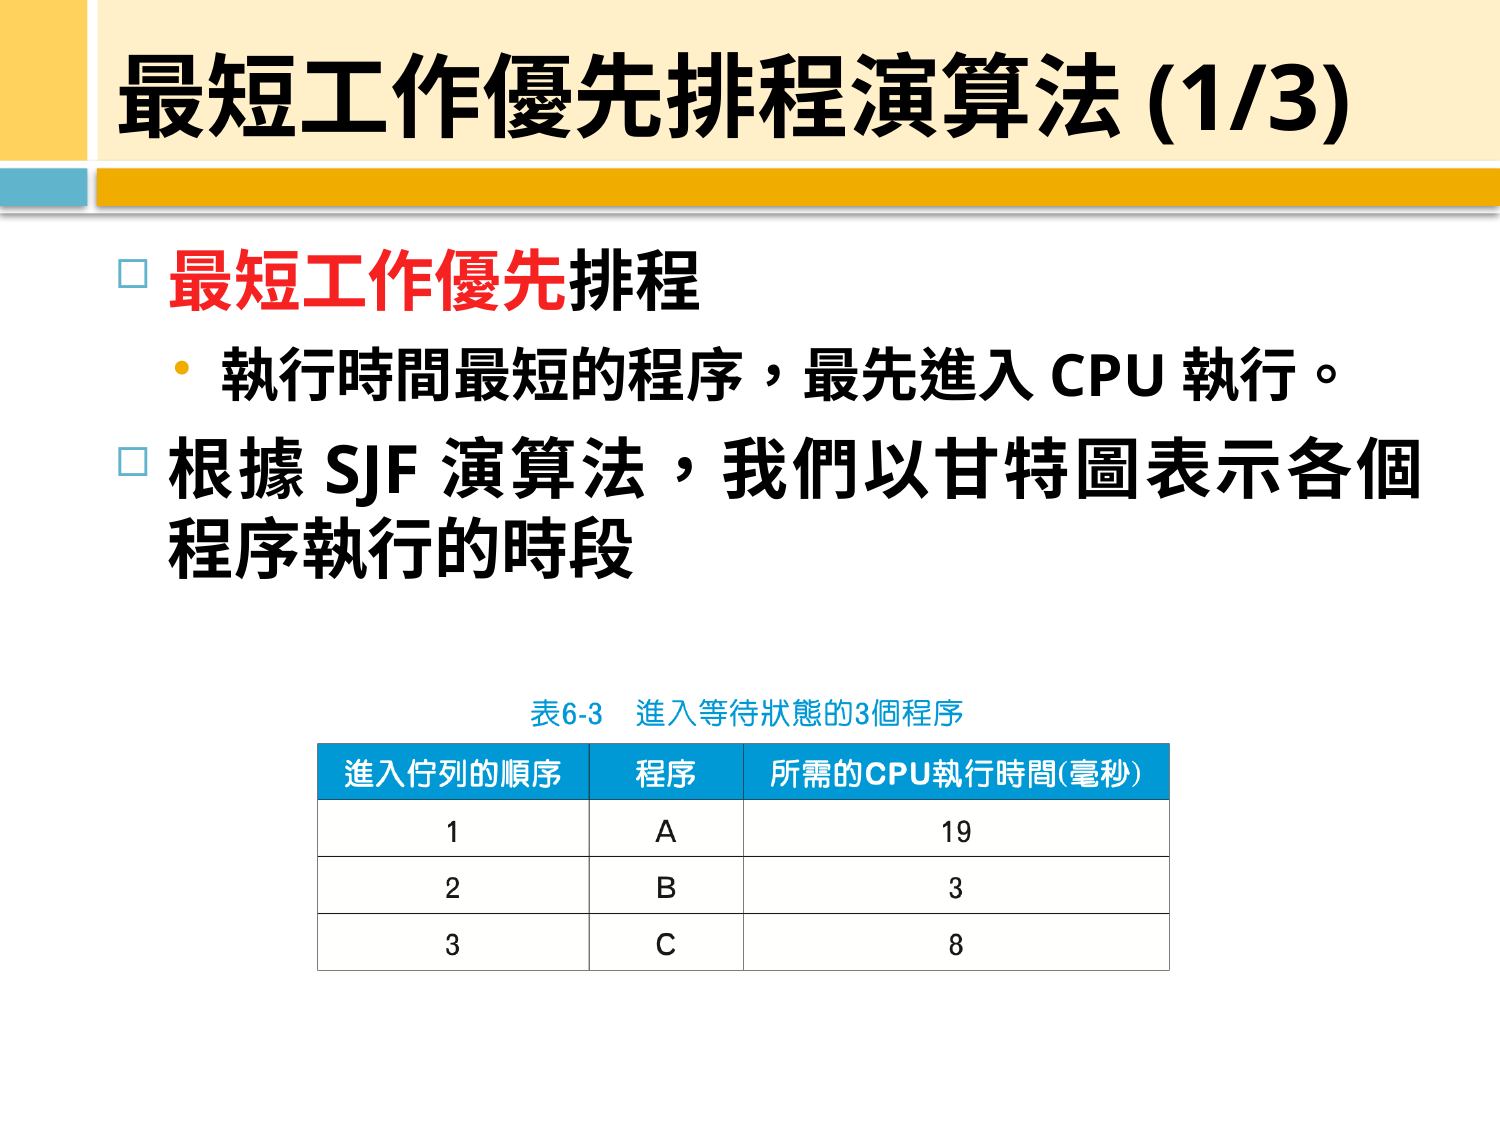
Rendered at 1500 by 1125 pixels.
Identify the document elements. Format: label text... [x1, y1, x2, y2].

list 最短工作優先排程 執行時間最短的程序，最先進入CPU執行。 根據SJF演算法，我們以甘特圖表示各個程序執行的時段 [100, 231, 1438, 1024]
title 最短工作優先排程演算法(1/3) [100, 26, 1438, 161]
picture [298, 674, 1202, 1002]
